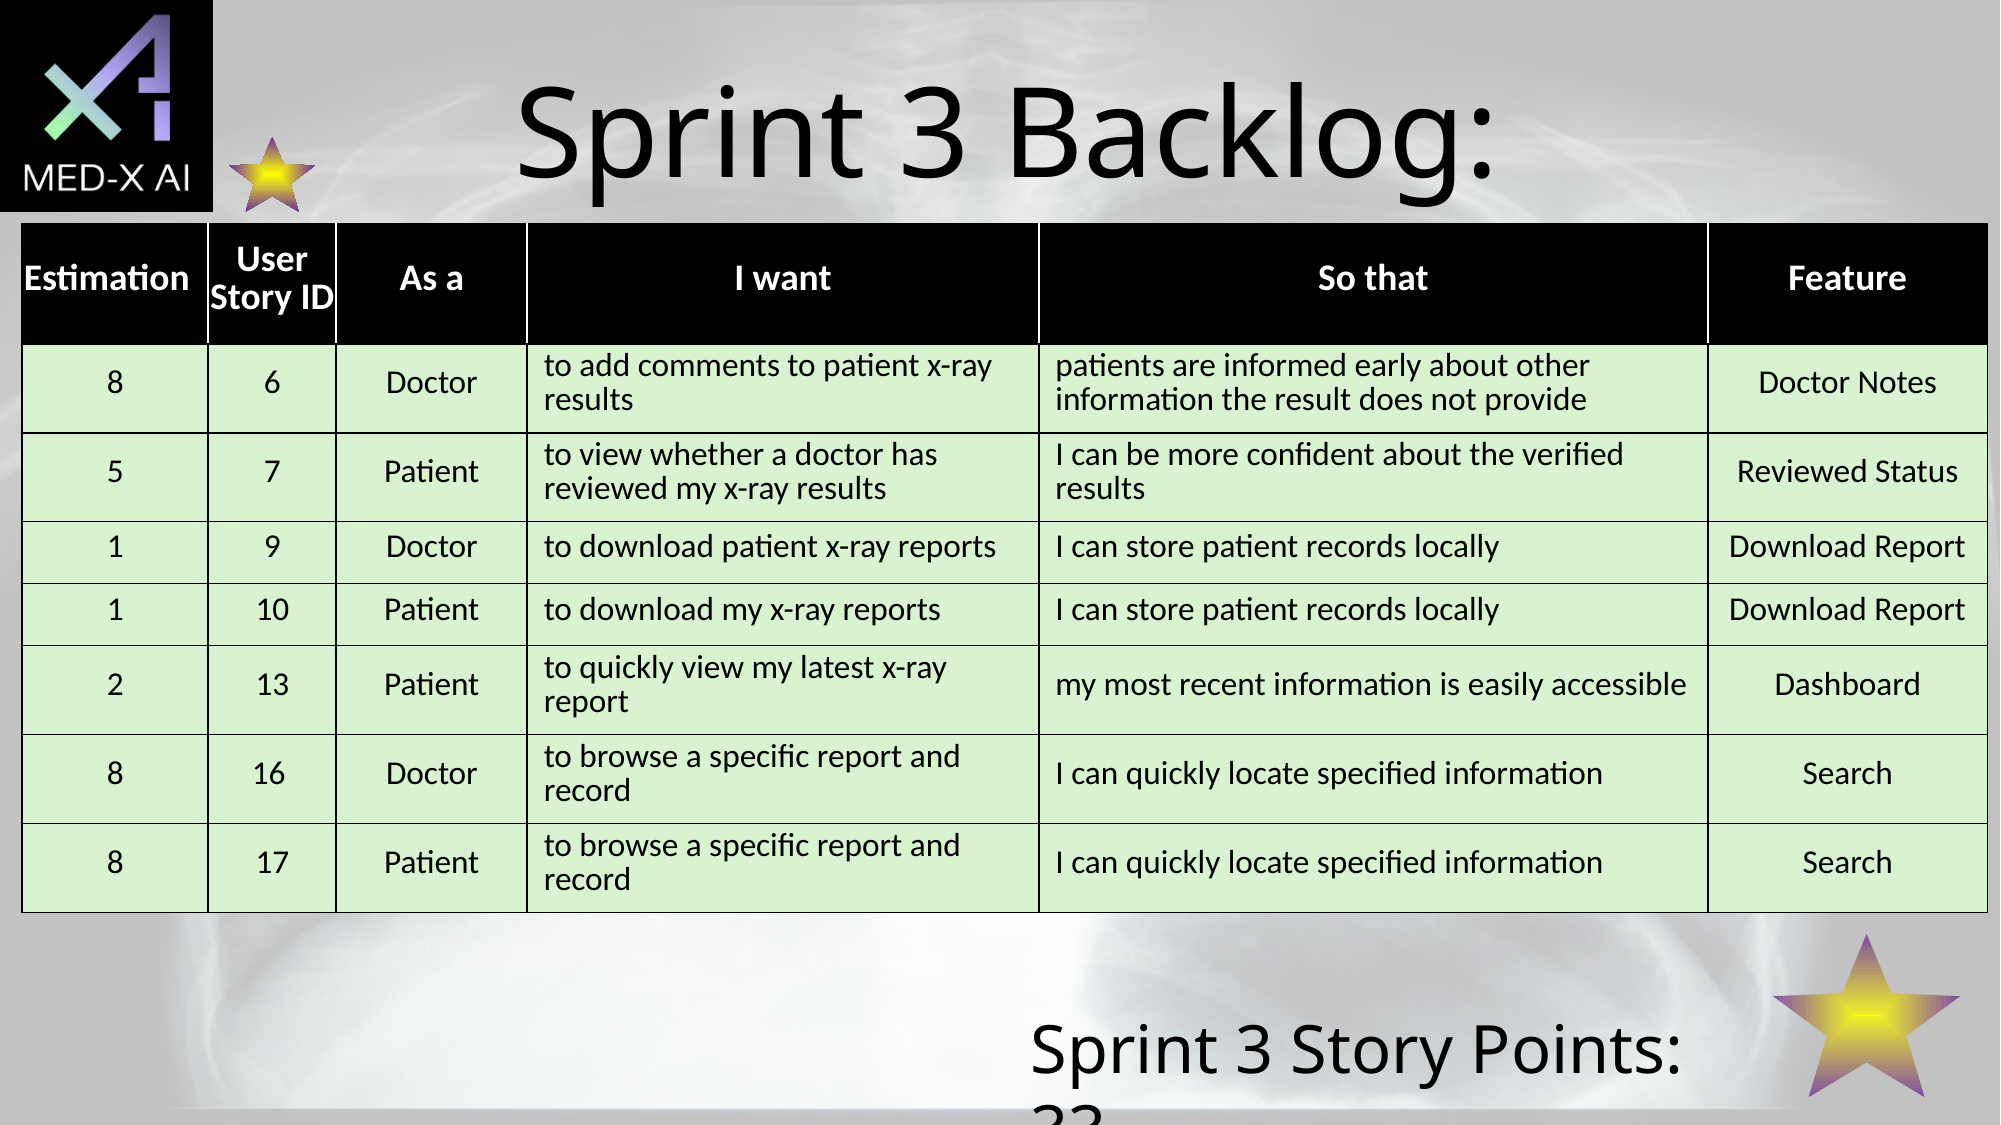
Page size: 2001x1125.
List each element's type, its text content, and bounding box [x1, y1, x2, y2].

text_box [1768, 929, 1965, 1101]
text_box [224, 132, 320, 216]
table_cell Search [1709, 735, 1987, 823]
table_cell to download patient x-ray reports [528, 522, 1038, 583]
table_cell to browse a specific report and record [528, 824, 1038, 912]
table_cell Doctor Notes [1709, 345, 1987, 432]
table_cell Doctor [337, 735, 526, 823]
table_cell patients are informed early about other information the result does not provide [1040, 345, 1707, 432]
table_header Estimation [23, 225, 207, 343]
picture [0, 0, 214, 213]
table_cell Download Report [1709, 584, 1987, 645]
table_cell 8 [23, 735, 207, 823]
table_cell 10 [209, 584, 335, 645]
table_cell to browse a specific report and record [528, 735, 1038, 823]
table_header So that [1040, 225, 1707, 343]
table_cell Download Report [1709, 522, 1987, 583]
table_header User Story ID [209, 225, 335, 343]
table_cell I can quickly locate specified information [1040, 824, 1707, 912]
table_header Feature [1709, 225, 1987, 343]
table_cell 7 [209, 434, 335, 521]
table_cell 9 [209, 522, 335, 583]
table_cell 1 [23, 522, 207, 583]
table_header As a [337, 225, 526, 343]
table_cell 6 [209, 345, 335, 432]
table_cell 8 [23, 345, 207, 432]
table_cell Patient [337, 824, 526, 912]
table_cell to download my x-ray reports [528, 584, 1038, 645]
text_box Sprint 3 Story Points: 33 [1015, 999, 1784, 1125]
table_header I want [528, 225, 1038, 343]
table_cell I can quickly locate specified information [1040, 735, 1707, 823]
table_cell Doctor [337, 345, 526, 432]
table_cell Patient [337, 584, 526, 645]
text_box Sprint 3 Backlog: [499, 45, 1649, 211]
table_cell 17 [209, 824, 335, 912]
table_cell to add comments to patient x-ray results [528, 345, 1038, 432]
table_cell I can store patient records locally [1040, 584, 1707, 645]
table_cell Search [1709, 824, 1987, 912]
table_cell Patient [337, 434, 526, 521]
table_cell I can be more confident about the verified results [1040, 434, 1707, 521]
table_cell I can store patient records locally [1040, 522, 1707, 583]
table_cell Dashboard [1709, 646, 1987, 734]
table_cell my most recent information is easily accessible [1040, 646, 1707, 734]
table_cell Doctor [337, 522, 526, 583]
table_cell 5 [23, 434, 207, 521]
table_cell 13 [209, 646, 335, 734]
table_cell Reviewed Status [1709, 434, 1987, 521]
table_cell to view whether a doctor has reviewed my x-ray results [528, 434, 1038, 521]
table_cell to quickly view my latest x-ray report [528, 646, 1038, 734]
table_cell 2 [23, 646, 207, 734]
table_cell 16 [209, 735, 335, 823]
table_cell 8 [23, 824, 207, 912]
table_cell 1 [23, 584, 207, 645]
table_cell Patient [337, 646, 526, 734]
